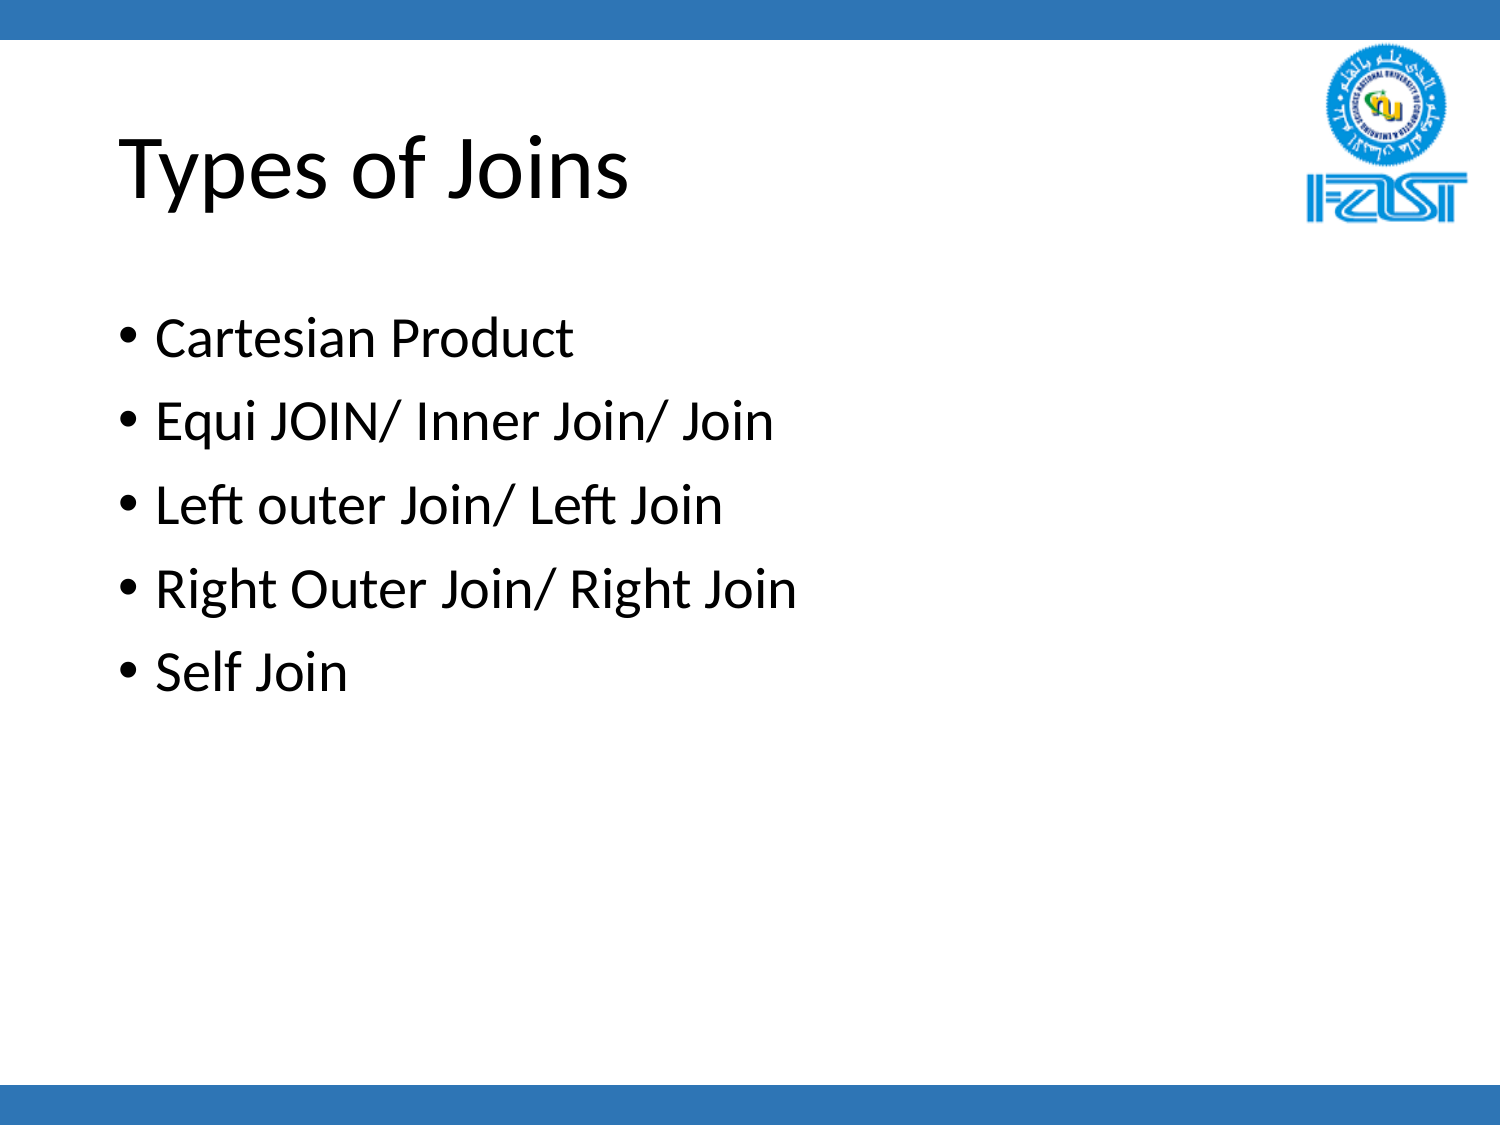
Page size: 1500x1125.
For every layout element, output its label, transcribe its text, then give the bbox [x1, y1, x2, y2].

picture [1377, 49, 1394, 59]
list Cartesian Product Equi JOIN/ Inner Join/ Join Left outer Join/ Left Join Right Outer Join/ Right Join Self Join [103, 299, 1397, 1014]
picture [1299, 40, 1476, 224]
picture [1428, 94, 1435, 101]
title Types of Joins [103, 59, 1397, 278]
picture [1397, 55, 1403, 66]
